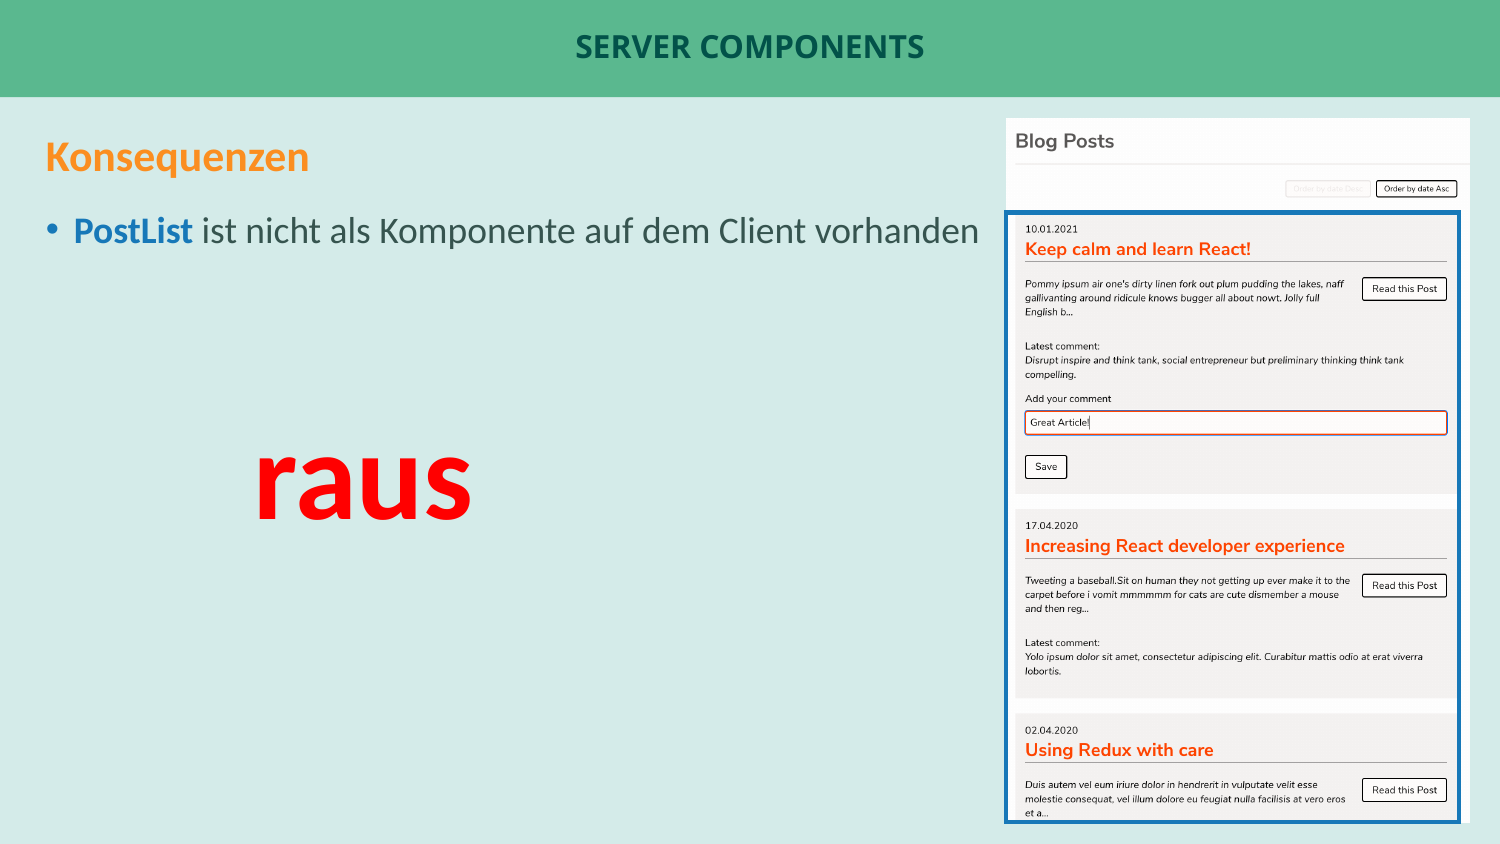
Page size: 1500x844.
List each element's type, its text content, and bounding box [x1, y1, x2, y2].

title Server Components [0, 0, 1500, 98]
list Konsequenzen PostList ist nicht als Komponente auf dem Client vorhanden [30, 126, 1005, 782]
picture [1005, 118, 1470, 823]
text_box raus [238, 387, 489, 553]
